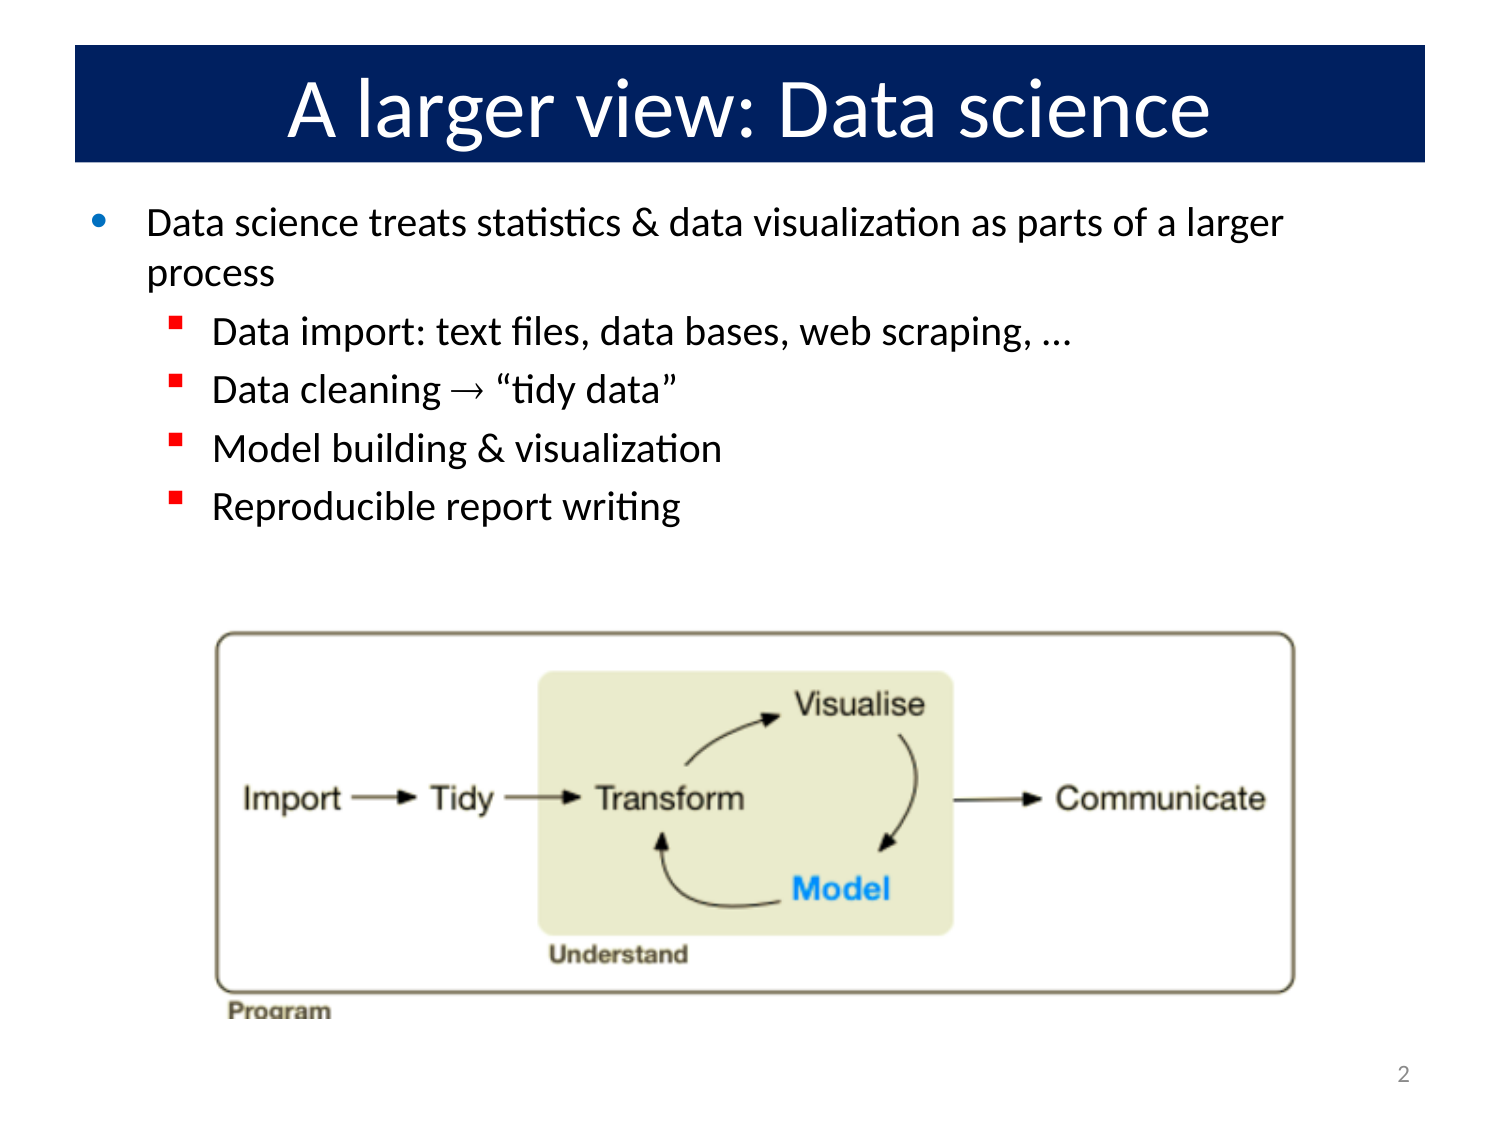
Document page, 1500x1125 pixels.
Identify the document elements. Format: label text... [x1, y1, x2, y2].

slide_number 2 [1074, 1042, 1425, 1103]
picture [187, 624, 1313, 1019]
list Data science treats statistics & data visualization as parts of a larger process Data import: text files, data bases, web scraping, … Data cleaning  “tidy data” Model building & visualization Reproducible report writing [75, 187, 1425, 1025]
title A larger view: Data science [75, 45, 1425, 163]
